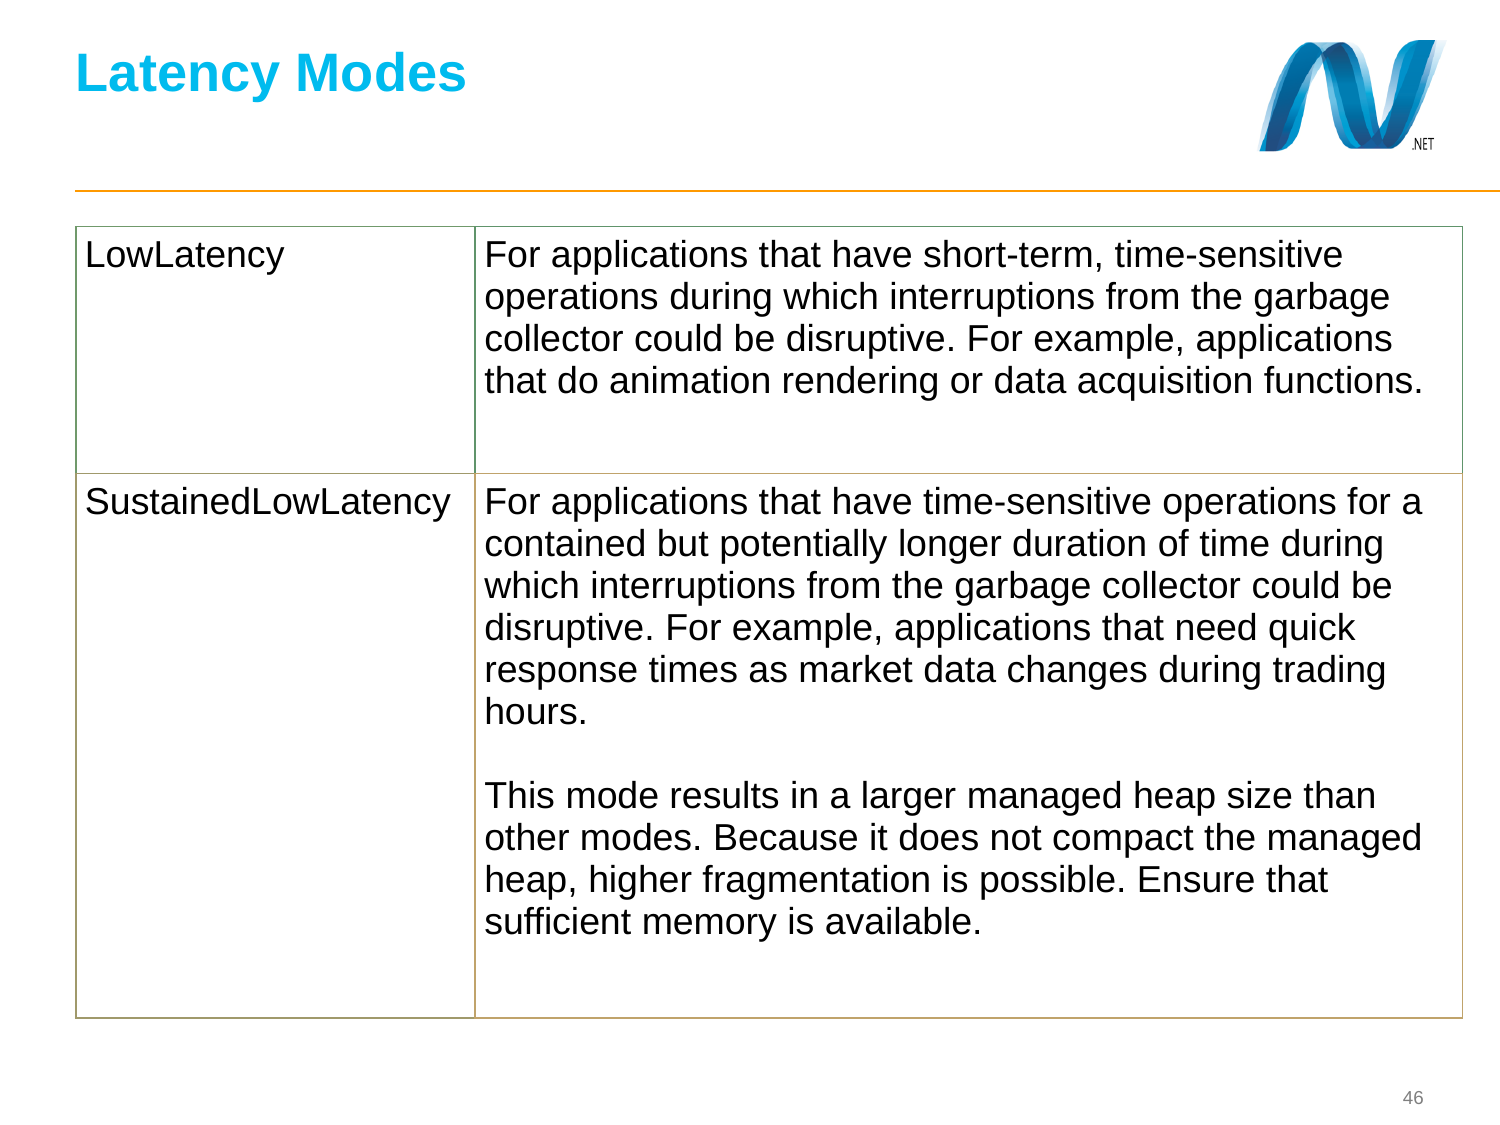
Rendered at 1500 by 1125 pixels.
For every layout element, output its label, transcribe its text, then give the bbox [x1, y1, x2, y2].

table_cell SustainedLowLatency [77, 474, 474, 1017]
picture [1253, 26, 1450, 177]
table_header For applications that have short-term, time-sensitive operations during which interruptions from the garbage collector could be disruptive. For example, applications that do animation rendering or data acquisition functions. [476, 227, 1462, 473]
title Latency Modes [75, 27, 1422, 157]
table_cell For applications that have time-sensitive operations for a contained but potentially longer duration of time during which interruptions from the garbage collector could be disruptive. For example, applications that need quick response times as market data changes during trading hours. This mode results in a larger managed heap size than other modes. Because it does not compact the managed heap, higher fragmentation is possible. Ensure that sufficient memory is available. [476, 474, 1462, 1017]
table_header LowLatency [77, 227, 474, 473]
